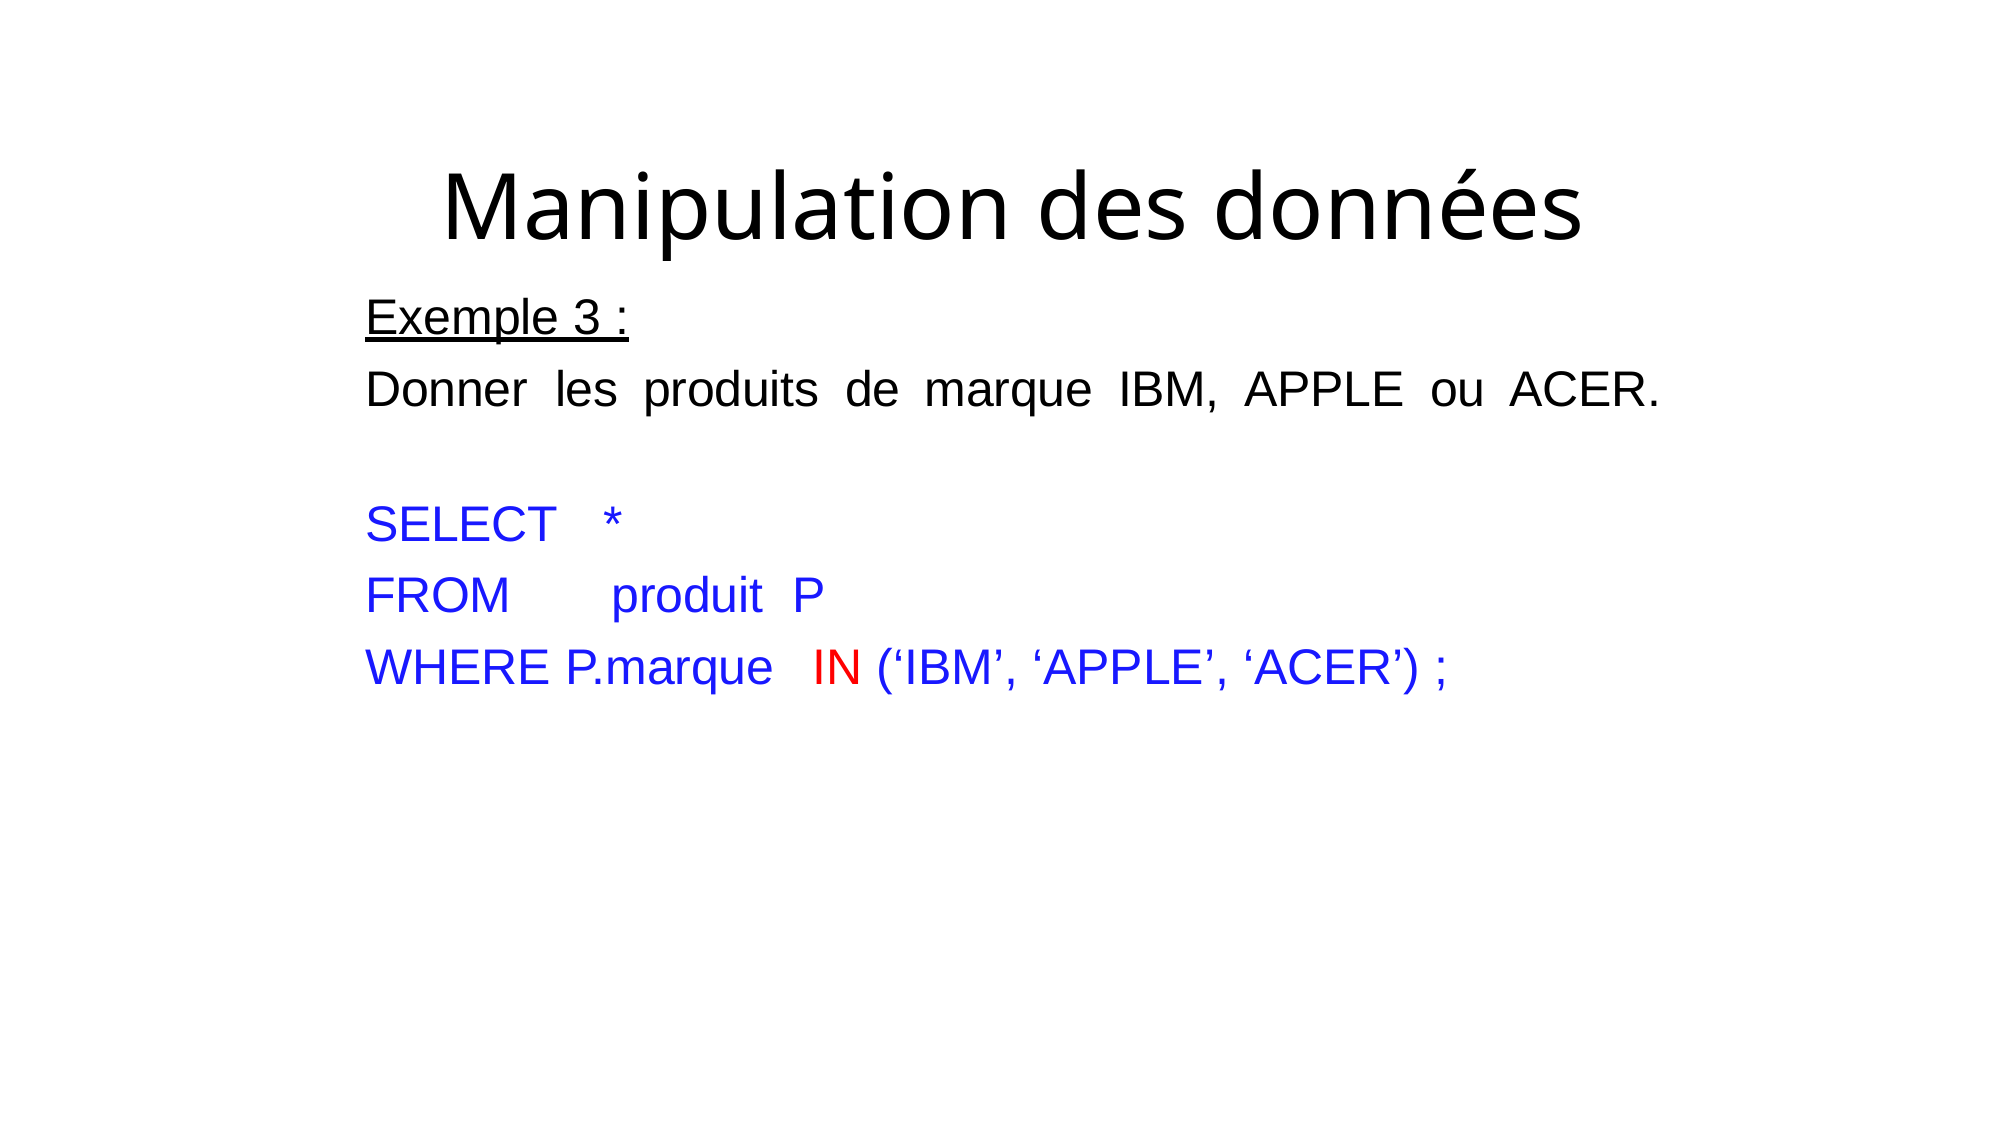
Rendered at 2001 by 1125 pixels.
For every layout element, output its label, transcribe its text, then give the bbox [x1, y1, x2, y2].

title Manipulation des données [388, 41, 2000, 297]
text_box Exemple 3 : Donner les produits de marque IBM, APPLE ou ACER. SELECT * FROM produit P WHERE P.marque IN (‘IBM’, ‘APPLE’, ‘ACER’) ; [363, 270, 1663, 695]
